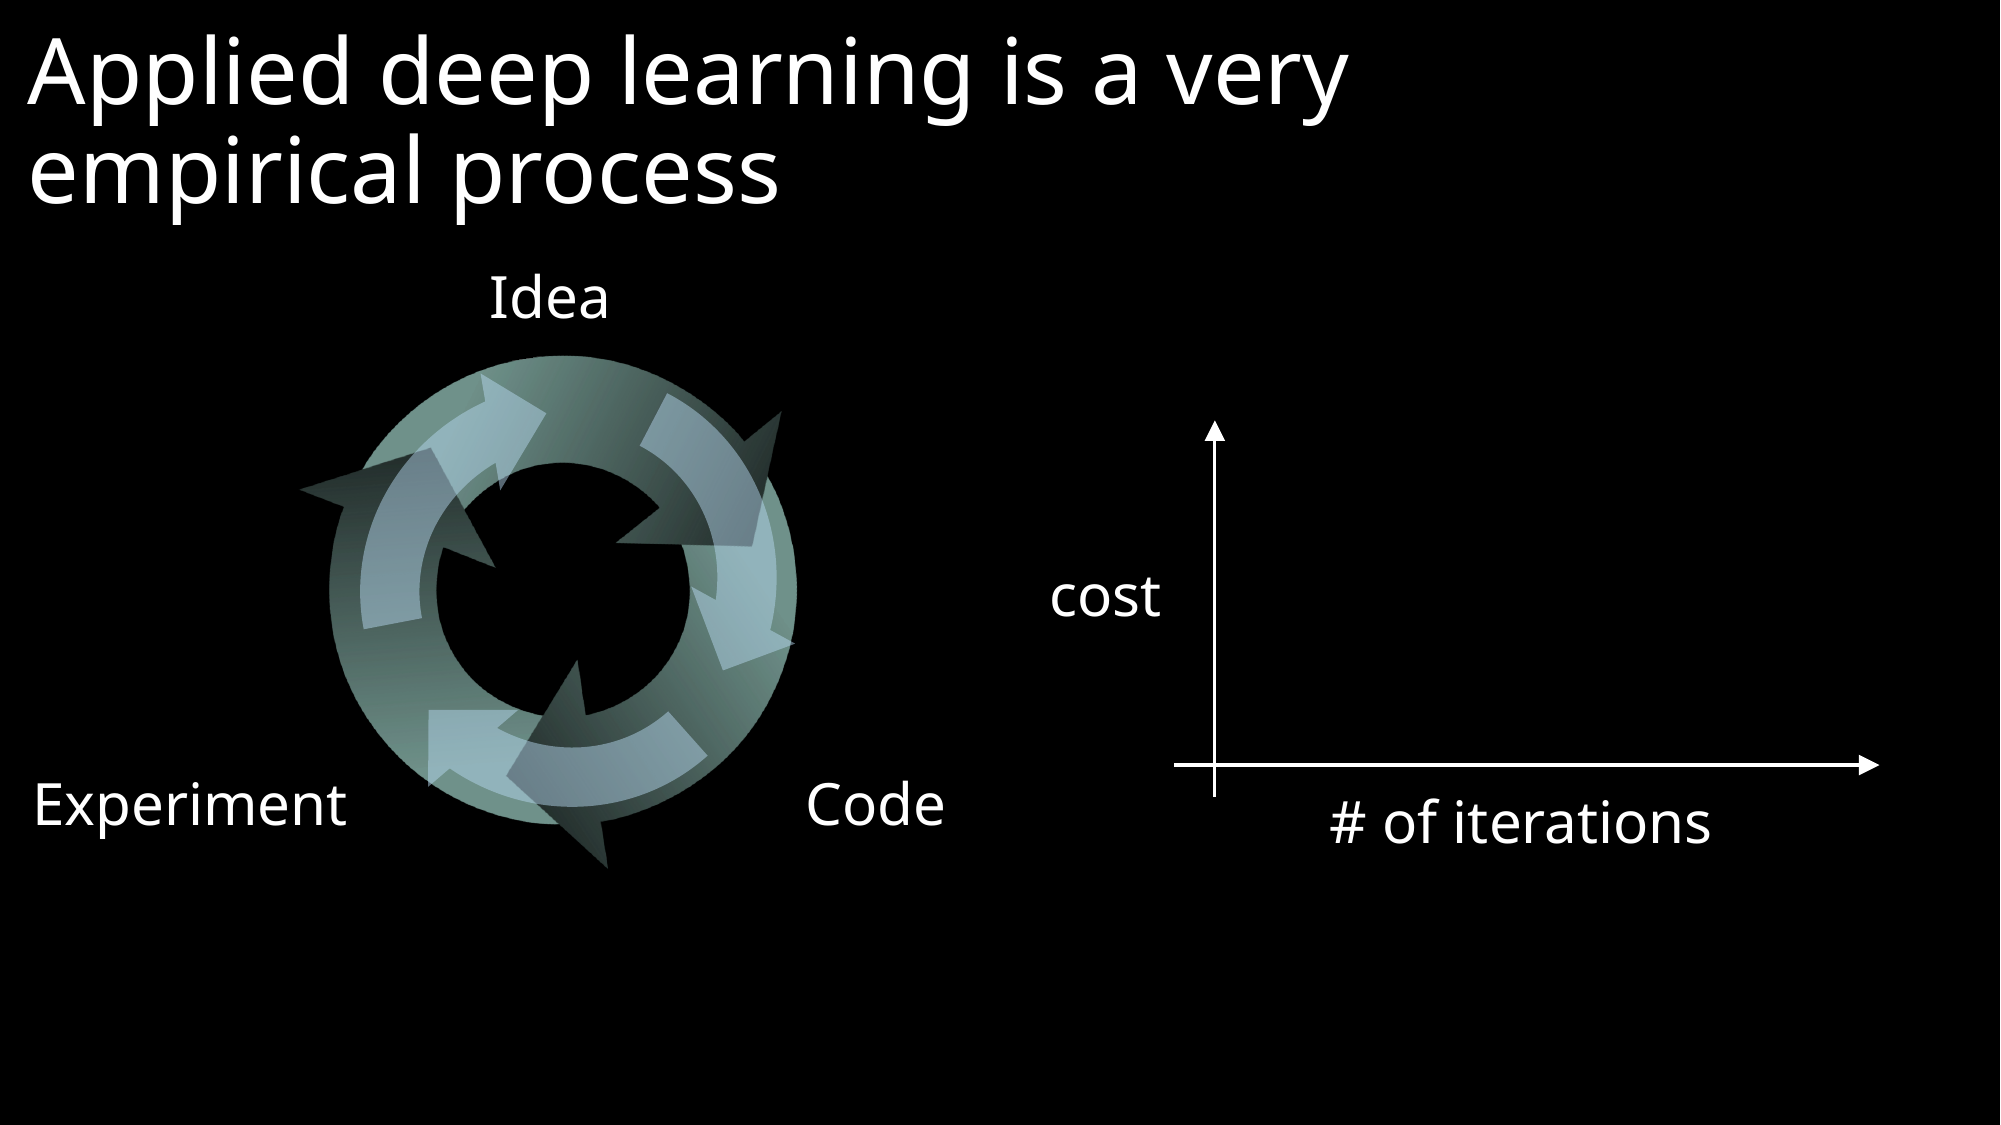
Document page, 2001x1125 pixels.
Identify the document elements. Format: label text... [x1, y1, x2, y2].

text_box Code [812, 759, 961, 844]
text_box Idea [475, 253, 626, 338]
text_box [1011, 420, 1880, 864]
picture [284, 319, 850, 909]
text_box Experiment [17, 759, 322, 844]
title Applied deep learning is a very empirical process [12, 15, 1753, 234]
